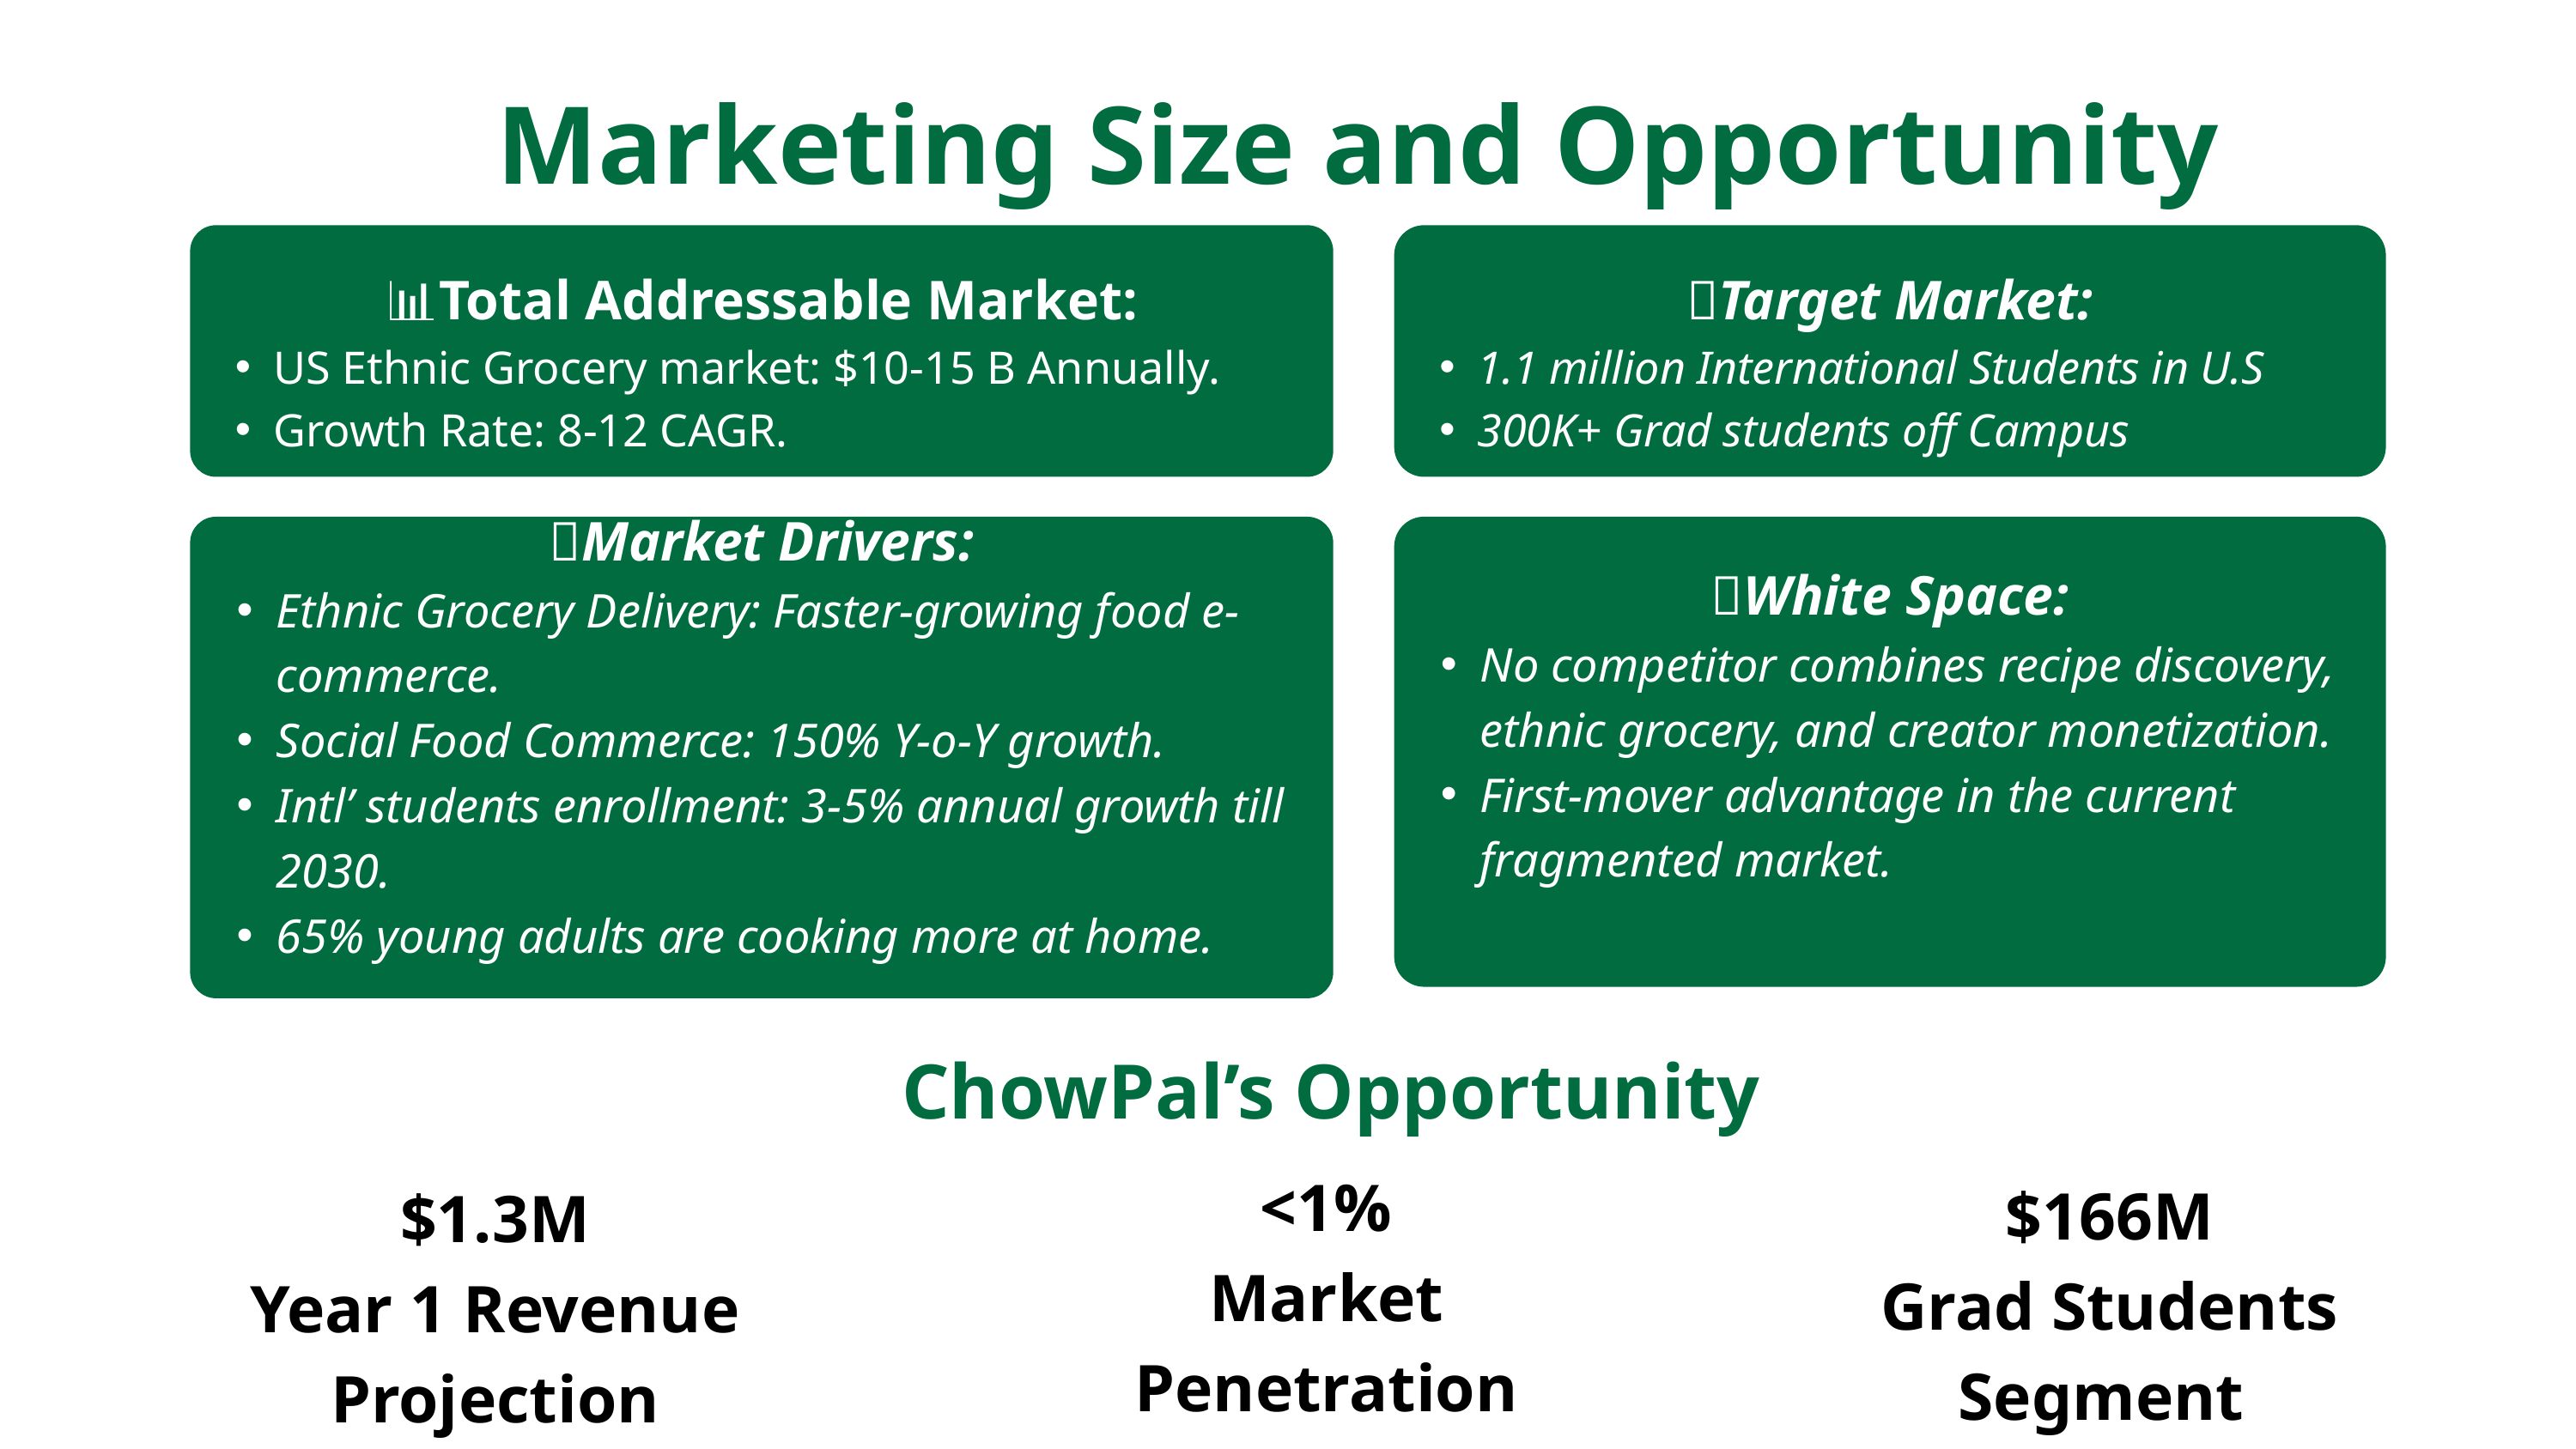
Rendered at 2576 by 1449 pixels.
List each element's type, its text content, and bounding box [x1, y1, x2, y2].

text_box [190, 225, 1334, 477]
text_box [190, 516, 1334, 999]
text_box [1394, 225, 2386, 477]
text_box $1.3M Year 1 Revenue Projection [125, 1165, 866, 1436]
text_box <1% Market Penetration [1042, 1154, 1610, 1425]
text_box ChowPal’s Opportunity [873, 1028, 1789, 1135]
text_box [1394, 516, 2386, 987]
text_box Marketing Size and Opportunity [473, 55, 2244, 206]
text_box $166M Grad Students Segment [1788, 1162, 2432, 1434]
